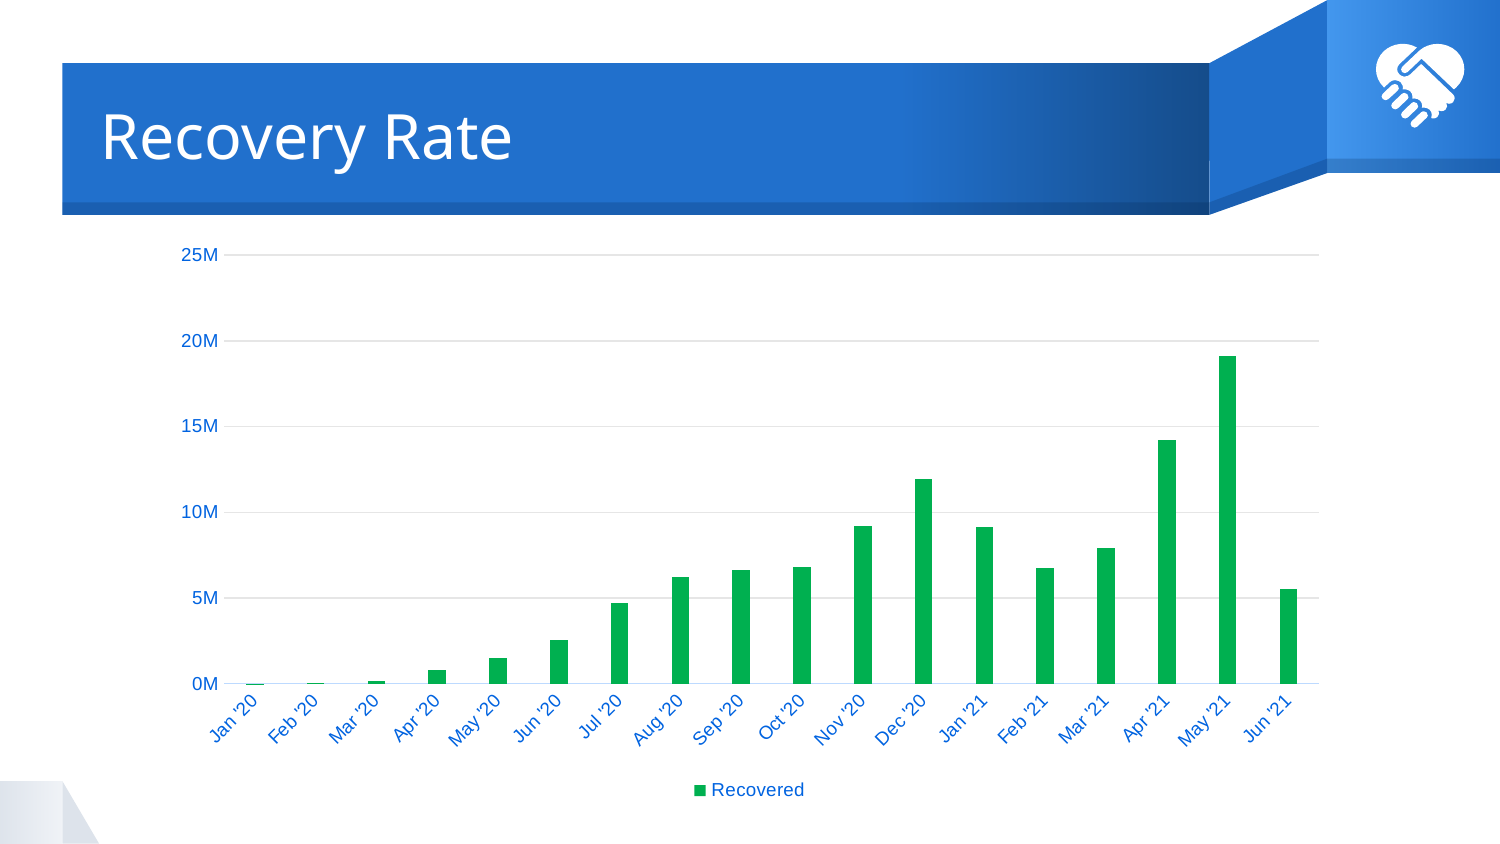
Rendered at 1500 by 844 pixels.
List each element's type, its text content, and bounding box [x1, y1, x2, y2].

slide_number [0, 781, 63, 844]
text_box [1375, 43, 1465, 128]
title Recovery Rate [100, 64, 1210, 215]
chart [157, 232, 1343, 808]
